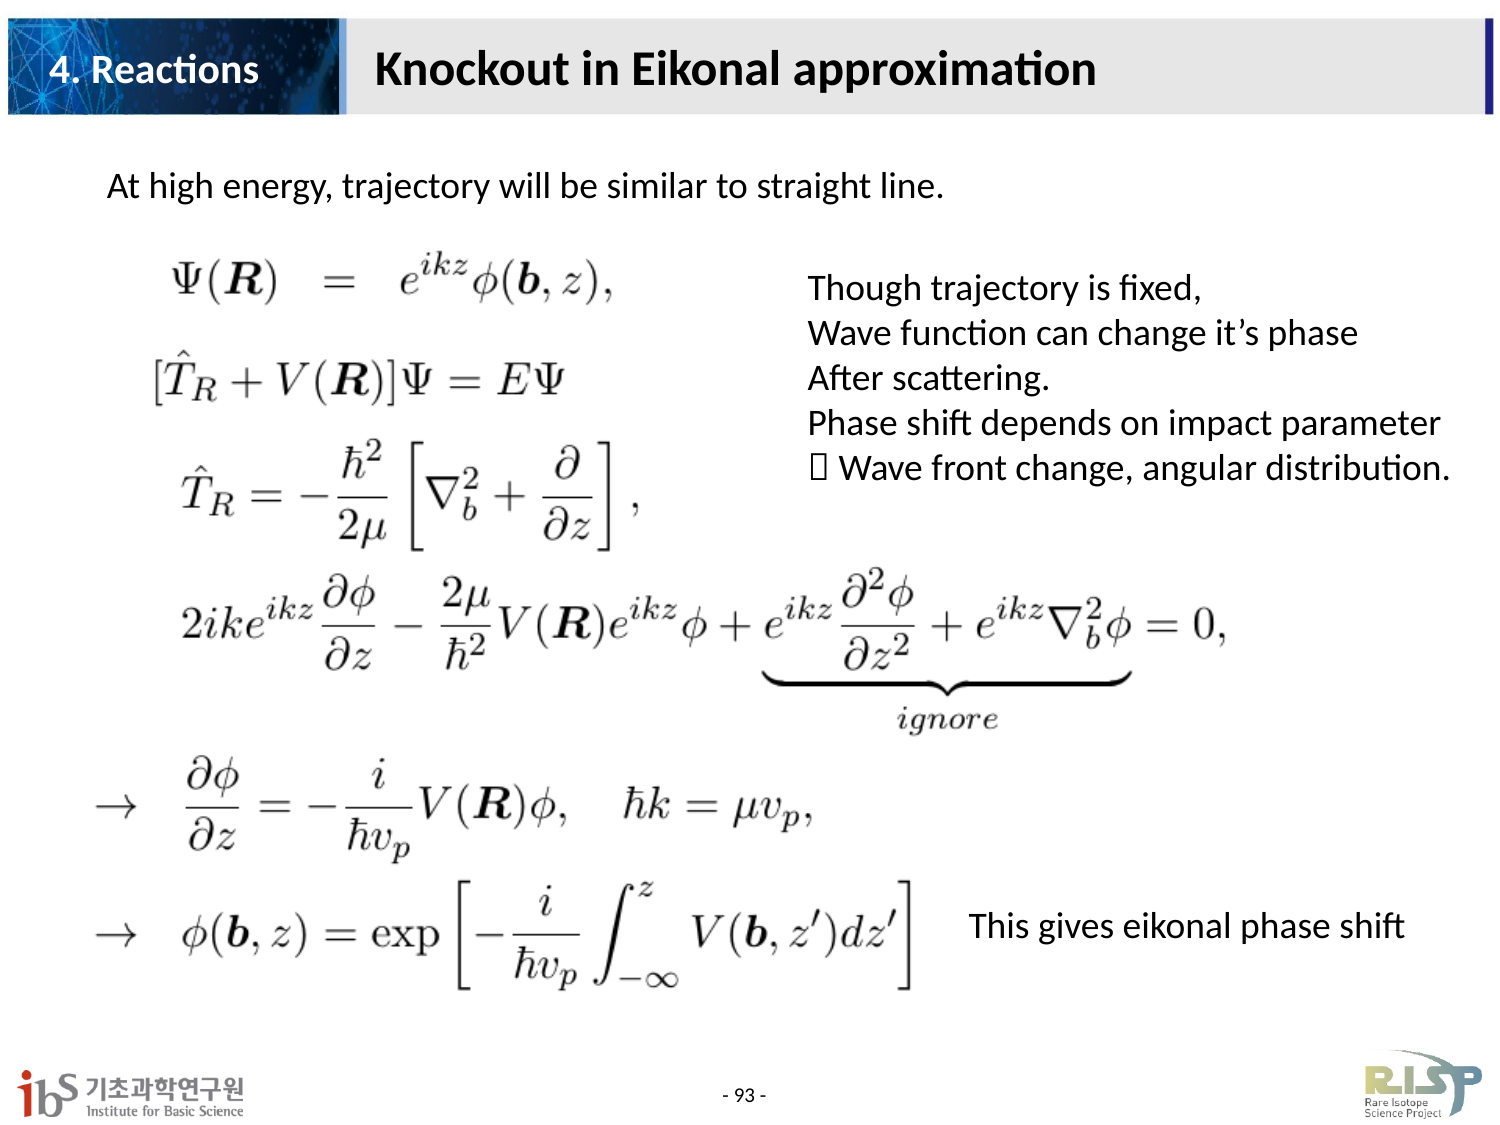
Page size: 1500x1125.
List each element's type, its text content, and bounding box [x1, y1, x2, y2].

picture [17, 1070, 243, 1117]
text_box This gives eikonal phase shift [1270, 893, 1421, 953]
text_box Though trajectory is fixed, Wave function can change it’s phase After scattering. Phase shift depends on impact parameter  Wave front change, angular distribution. [792, 255, 1476, 496]
picture [64, 336, 1270, 1022]
picture [135, 218, 624, 327]
picture [1364, 1049, 1482, 1119]
picture [2, 10, 1500, 130]
text_box At high energy, trajectory will be similar to straight line. [92, 153, 978, 214]
